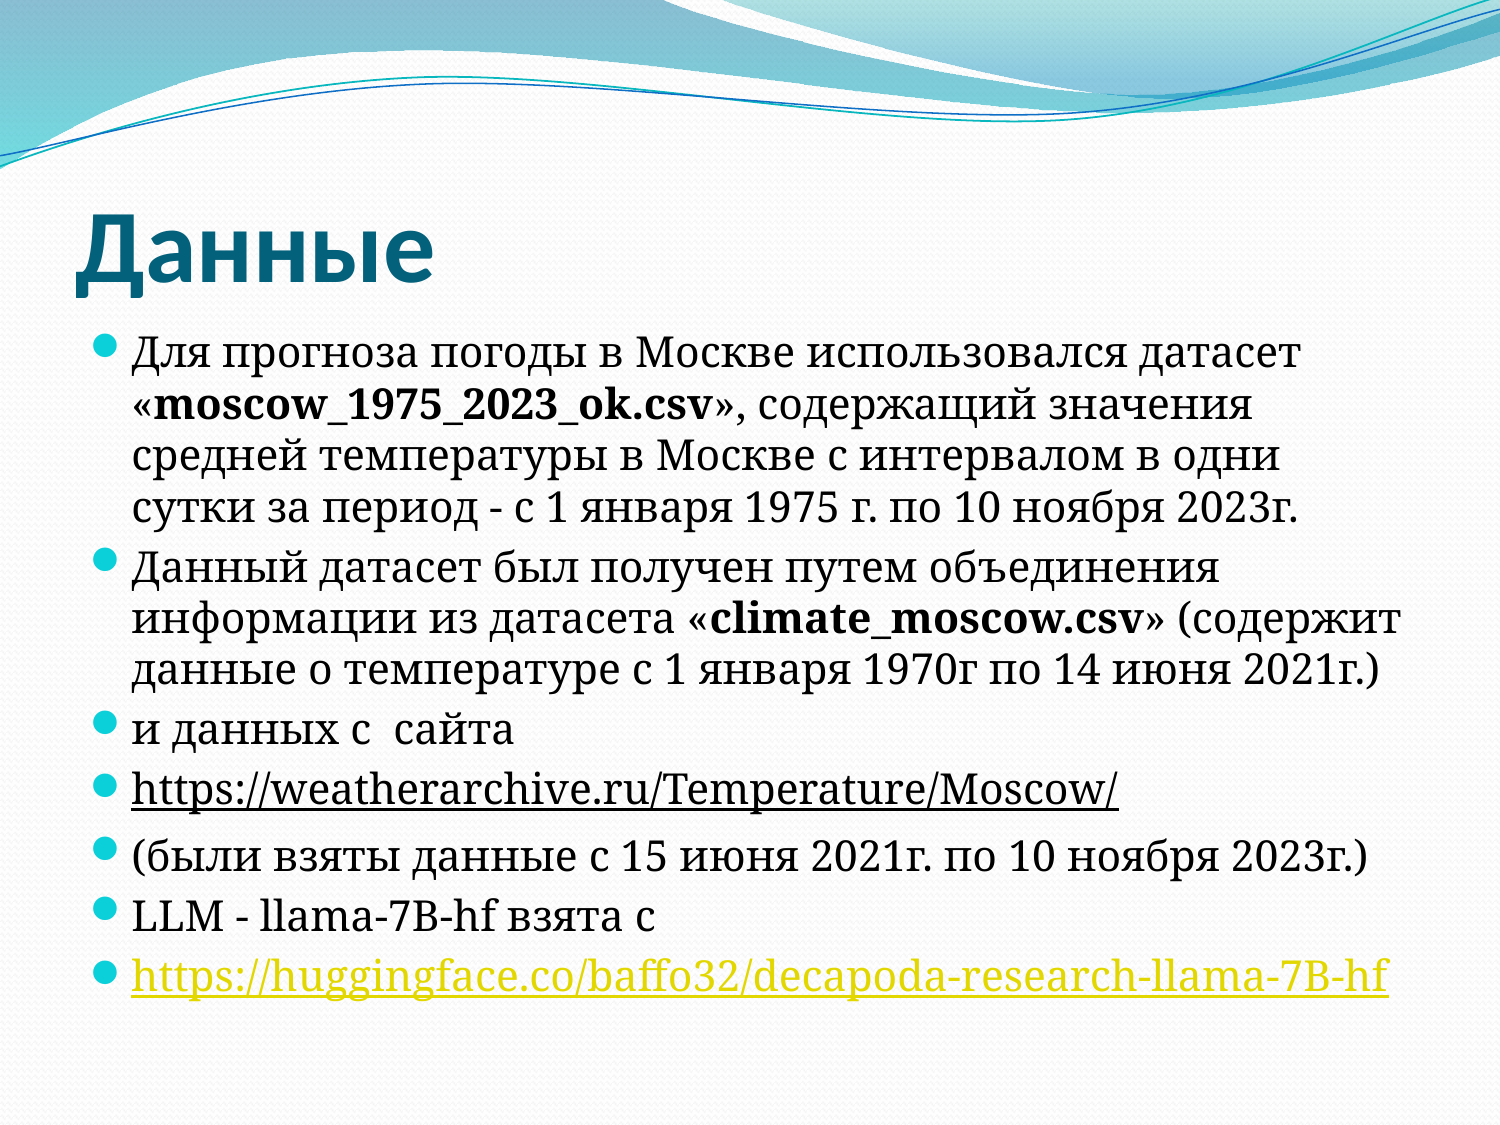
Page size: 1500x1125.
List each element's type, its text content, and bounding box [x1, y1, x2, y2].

title Данные [75, 115, 1425, 303]
list Для прогноза погоды в Москве использовался датасет «moscow_1975_2023_ok.csv», содержащий значения средней температуры в Москве с интервалом в одни сутки за период - с 1 января 1975 г. по 10 ноября 2023г. Данный датасет был получен путем объединения информации из датасета «climate_moscow.csv» (содержит данные о температуре с 1 января 1970г по 14 июня 2021г.) и данных с сайта https://weatherarchive.ru/Temperature/Moscow/ (были взяты данные с 15 июня 2021г. по 10 ноября 2023г.) LLM - llama-7B-hf взята с https://huggingface.co/baffo32/decapoda-research-llama-7B-hf [75, 317, 1425, 1038]
